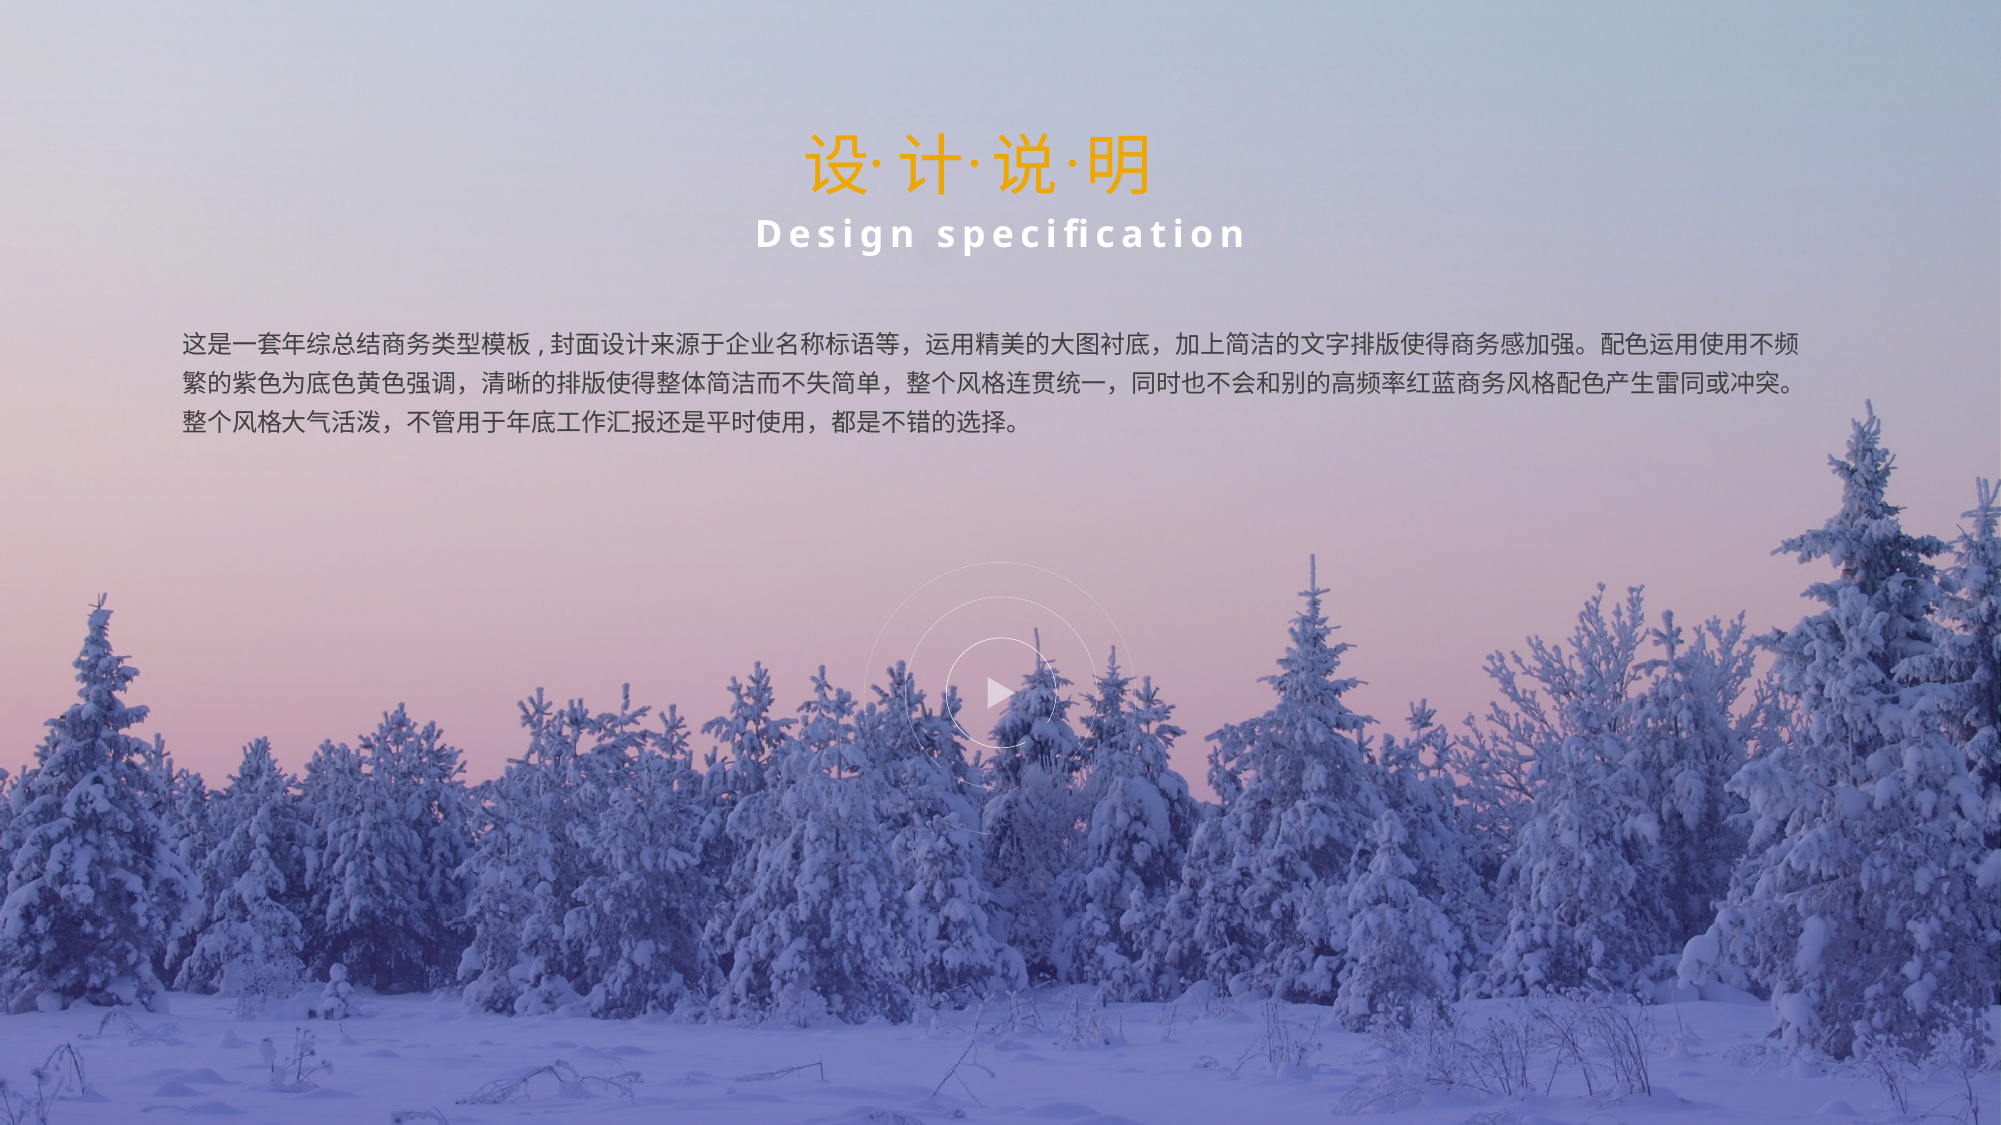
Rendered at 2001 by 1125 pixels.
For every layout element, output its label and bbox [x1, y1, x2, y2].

text_box [863, 562, 1137, 835]
text_box [872, 159, 1077, 168]
picture [0, 0, 2001, 1125]
